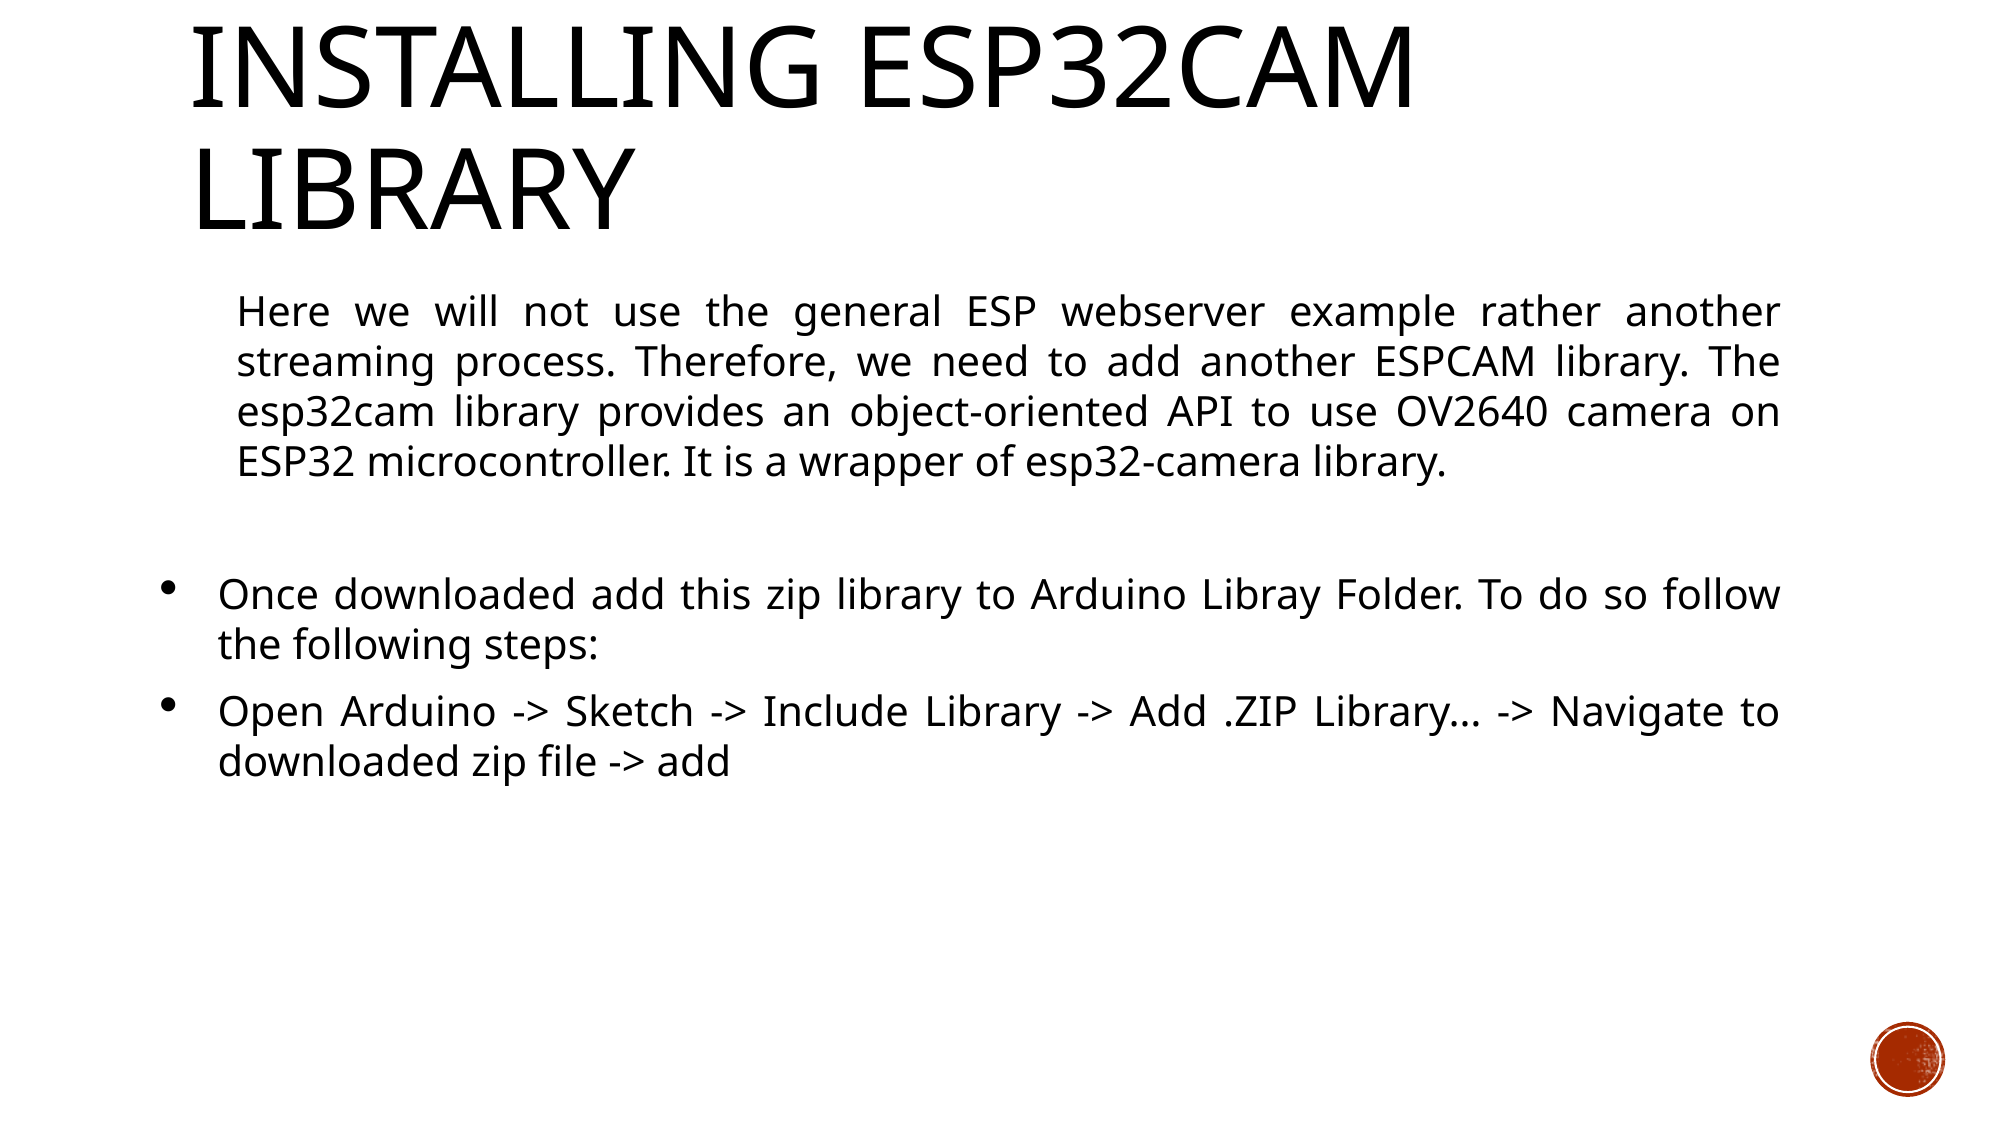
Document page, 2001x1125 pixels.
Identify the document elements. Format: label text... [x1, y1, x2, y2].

text_box Here we will not use the general ESP webserver example rather another streaming process. Therefore, we need to add another ESPCAM library. The esp32cam library provides an object-oriented API to use OV2640 camera on ESP32 microcontroller. It is a wrapper of esp32-camera library. Once downloaded add this zip library to Arduino Libray Folder. To do so follow the following steps: Open Arduino -> Sketch -> Include Library -> Add .ZIP Library… -> Navigate to downloaded zip file -> add [146, 277, 1797, 793]
title Installing ESP32CAM Library [174, 0, 1825, 264]
